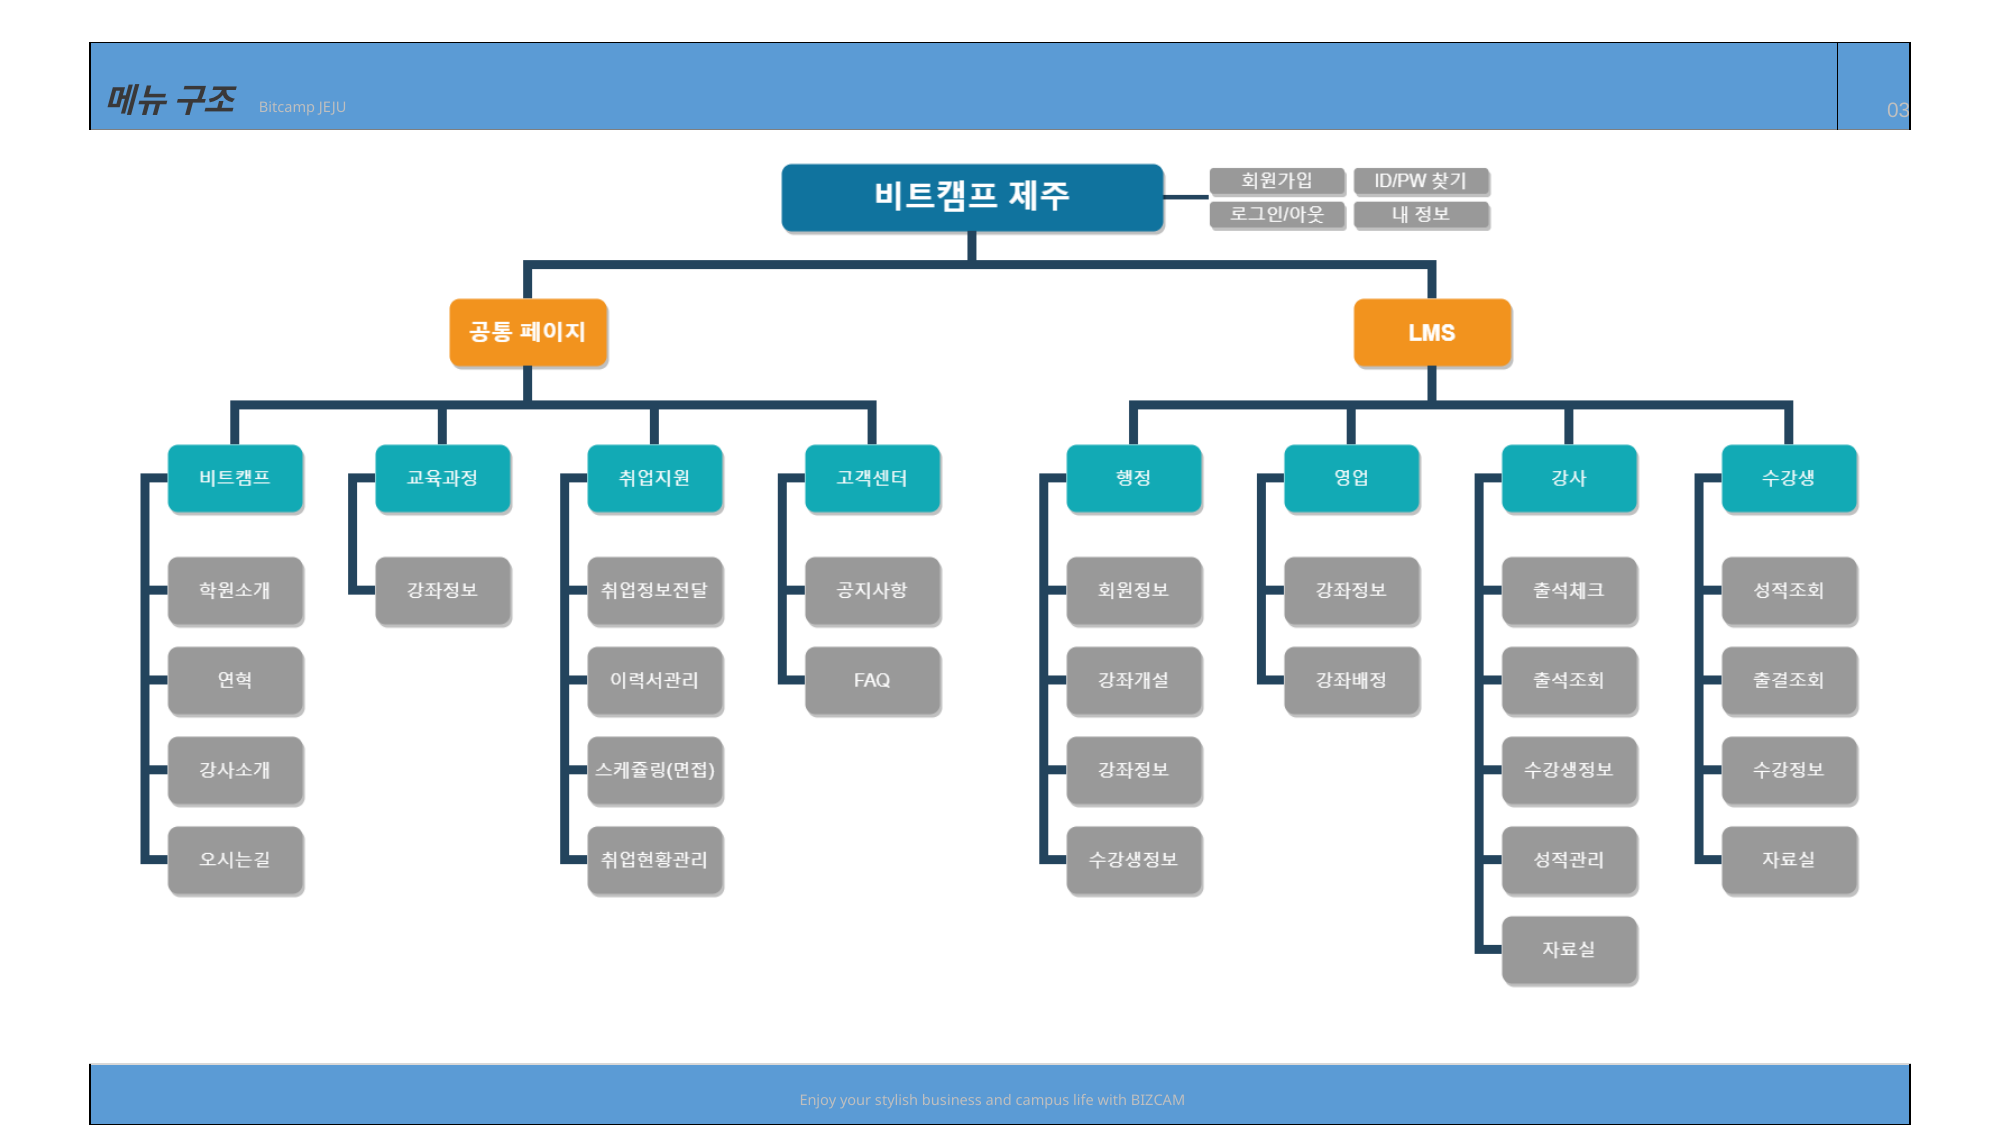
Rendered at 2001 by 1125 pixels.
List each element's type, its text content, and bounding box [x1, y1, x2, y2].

table_header 03 [1838, 43, 1909, 129]
picture [117, 139, 1883, 1009]
table_header 메뉴 구조 Bitcamp JEJU [91, 43, 1837, 129]
table_header Enjoy your stylish business and campus life with BIZCAM [91, 1065, 1909, 1124]
